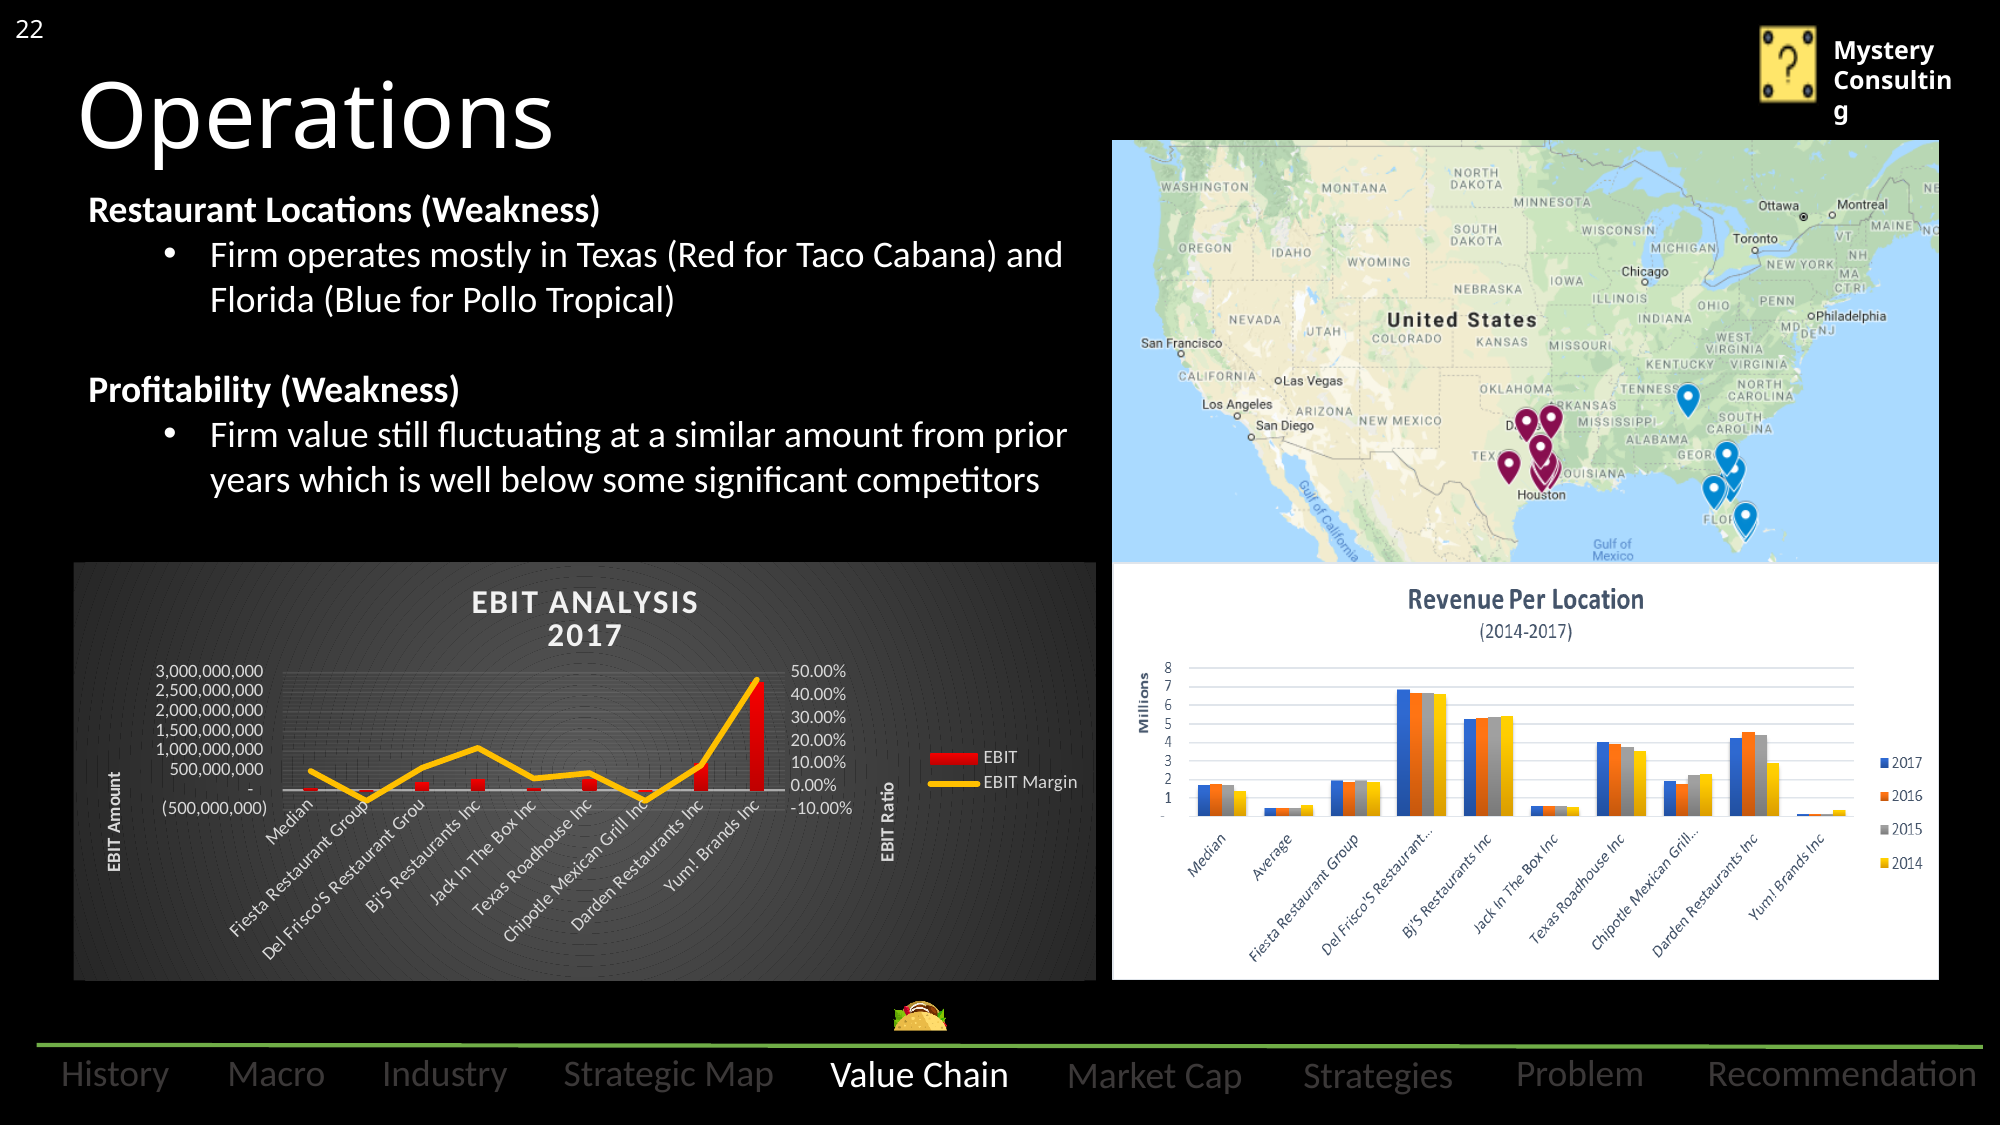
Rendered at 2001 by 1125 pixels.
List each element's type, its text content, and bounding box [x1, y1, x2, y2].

text_box Restaurant Locations (Weakness) Firm operates mostly in Texas (Red for Taco Cabana) and Florida (Blue for Pollo Tropical) Profitability (Weakness) Firm value still fluctuating at a similar amount from prior years which is well below some significant competitors [73, 176, 1112, 563]
picture [893, 989, 947, 1042]
picture [1112, 140, 1939, 980]
picture [1758, 24, 1819, 106]
title Operations [61, 59, 1759, 178]
slide_number 22 [0, 1, 61, 61]
chart [73, 562, 1096, 981]
